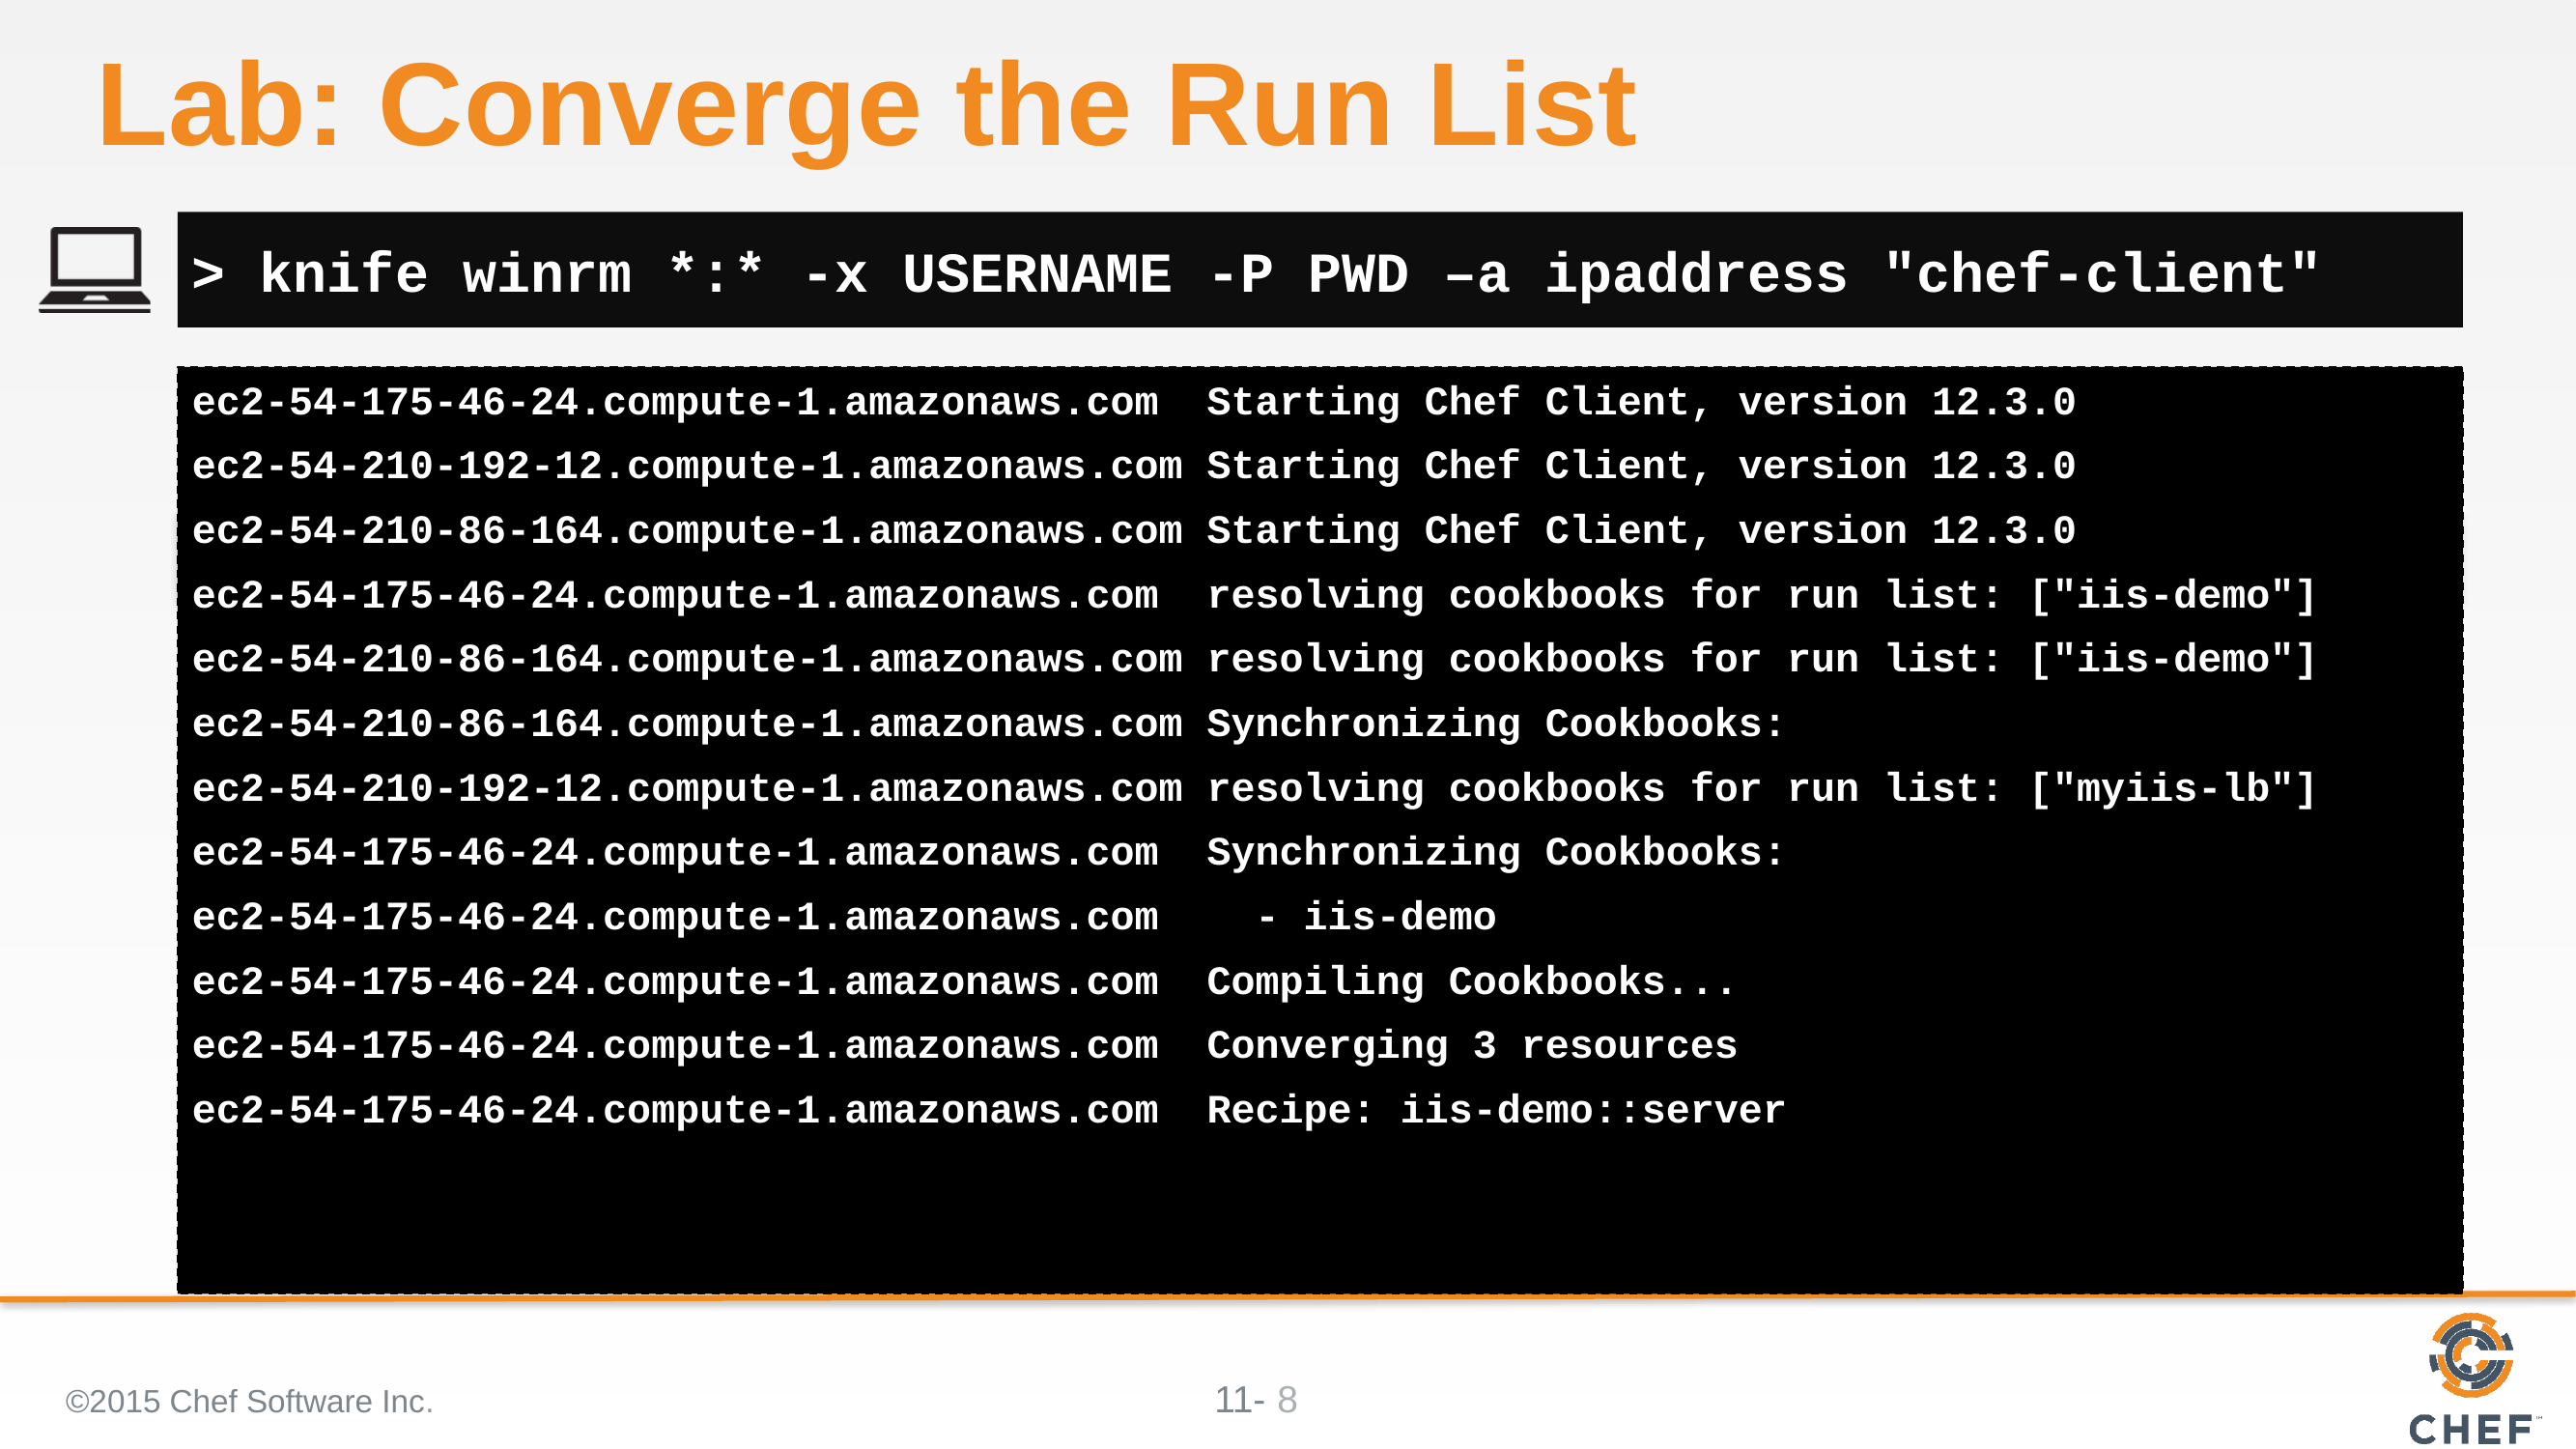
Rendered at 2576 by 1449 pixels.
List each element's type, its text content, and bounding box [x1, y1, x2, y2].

footer ©2015 Chef Software Inc. [51, 1359, 952, 1440]
slide_number 8 [998, 1359, 1578, 1437]
list ec2-54-175-46-24.compute-1.amazonaws.com Starting Chef Client, version 12.3.0 ec2-54-210-192-12.compute-1.amazonaws.com Starting Chef Client, version 12.3.0 ec2-54-210-86-164.compute-1.amazonaws.com Starting Chef Client, version 12.3.0 ec2-54-175-46-24.compute-1.amazonaws.com resolving cookbooks for run list: ["iis-demo"] ec2-54-210-86-164.compute-1.amazonaws.com resolving cookbooks for run list: ["iis-demo"] ec2-54-210-86-164.compute-1.amazonaws.com Synchronizing Cookbooks: ec2-54-210-192-12.compute-1.amazonaws.com resolving cookbooks for run list: ["myiis-lb"] ec2-54-175-46-24.compute-1.amazonaws.com Synchronizing Cookbooks: ec2-54-175-46-24.compute-1.amazonaws.com - iis-demo ec2-54-175-46-24.compute-1.amazonaws.com Compiling Cookbooks... ec2-54-175-46-24.compute-1.amazonaws.com Converging 3 resources ec2-54-175-46-24.compute-1.amazonaws.com Recipe: iis-demo::server [177, 366, 2464, 1294]
list > knife winrm *:* -x USERNAME -P PWD –a ipaddress "chef-client" [177, 212, 2463, 327]
picture [2399, 1297, 2550, 1449]
title Lab: Converge the Run List [96, 43, 2463, 175]
